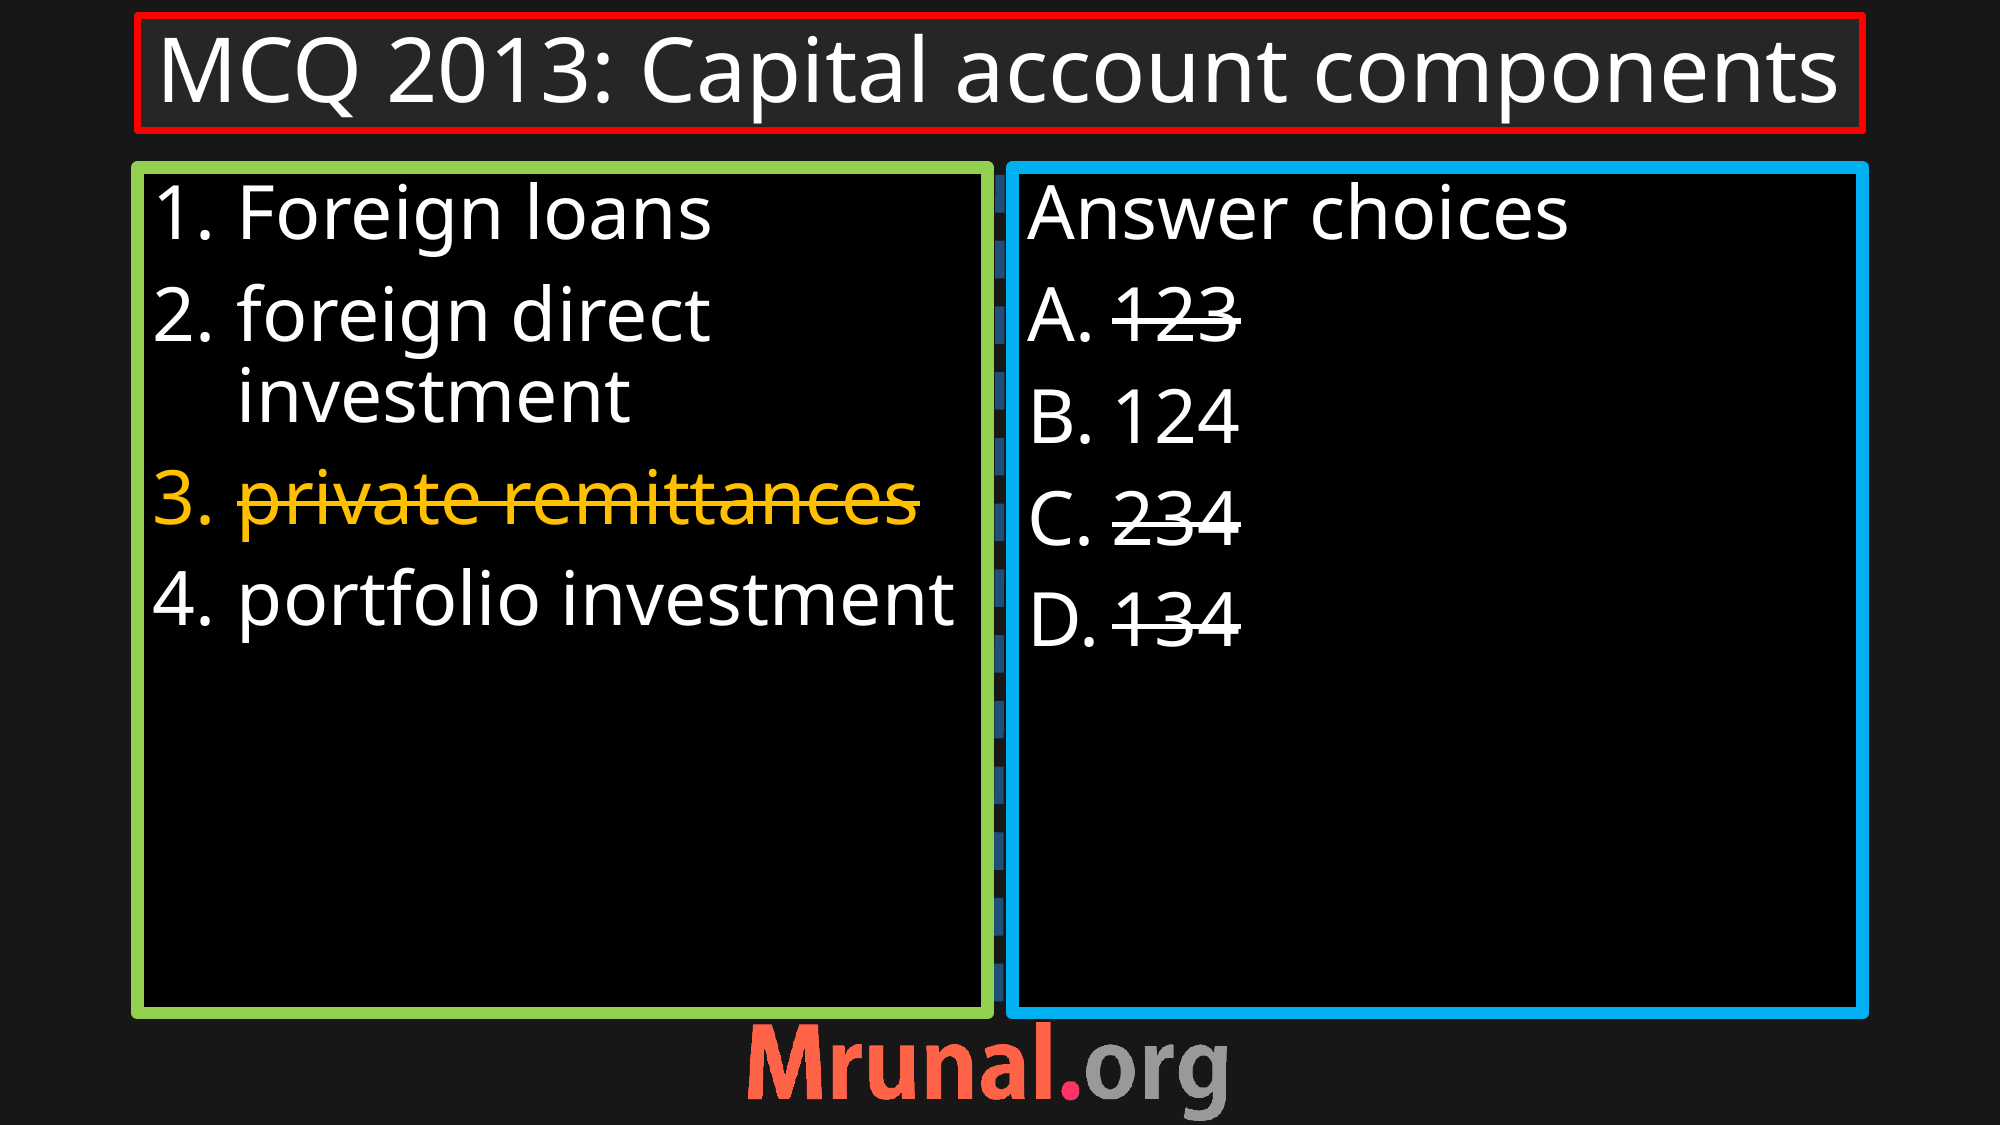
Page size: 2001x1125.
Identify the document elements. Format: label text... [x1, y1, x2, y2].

title MCQ 2013: Capital account components [134, 12, 1866, 134]
list Answer choices 123 124 234 134 [1006, 161, 1869, 1019]
picture [741, 1005, 1230, 1125]
list Foreign loans foreign direct investment private remittances portfolio investment [131, 161, 994, 1019]
